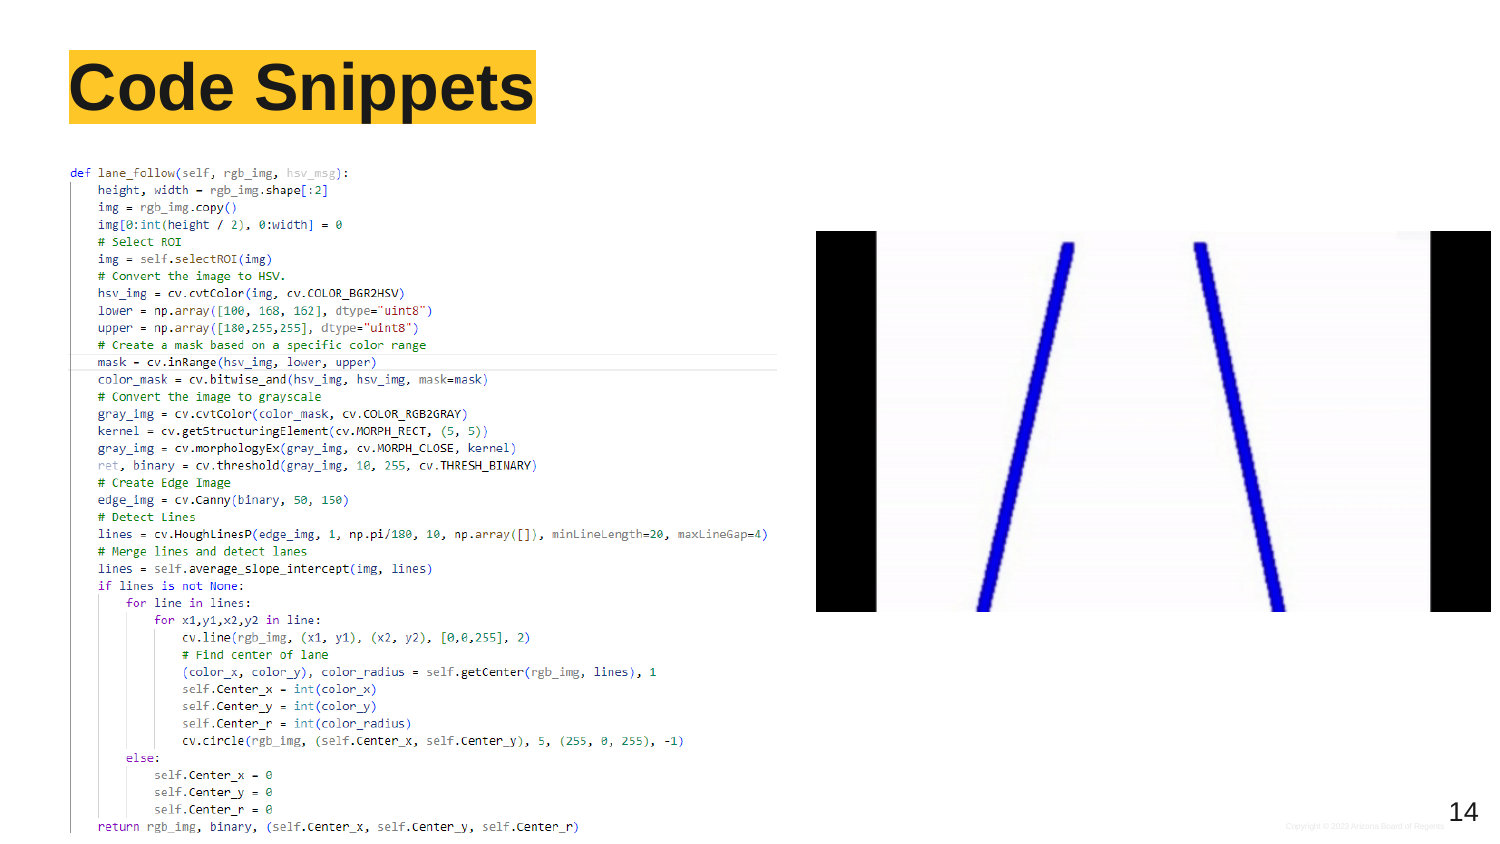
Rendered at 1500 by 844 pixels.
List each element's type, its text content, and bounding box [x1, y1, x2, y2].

title Code Snippets [68, 52, 1449, 125]
picture [816, 231, 1491, 612]
picture [68, 162, 777, 834]
slide_number 14 [1403, 779, 1494, 844]
